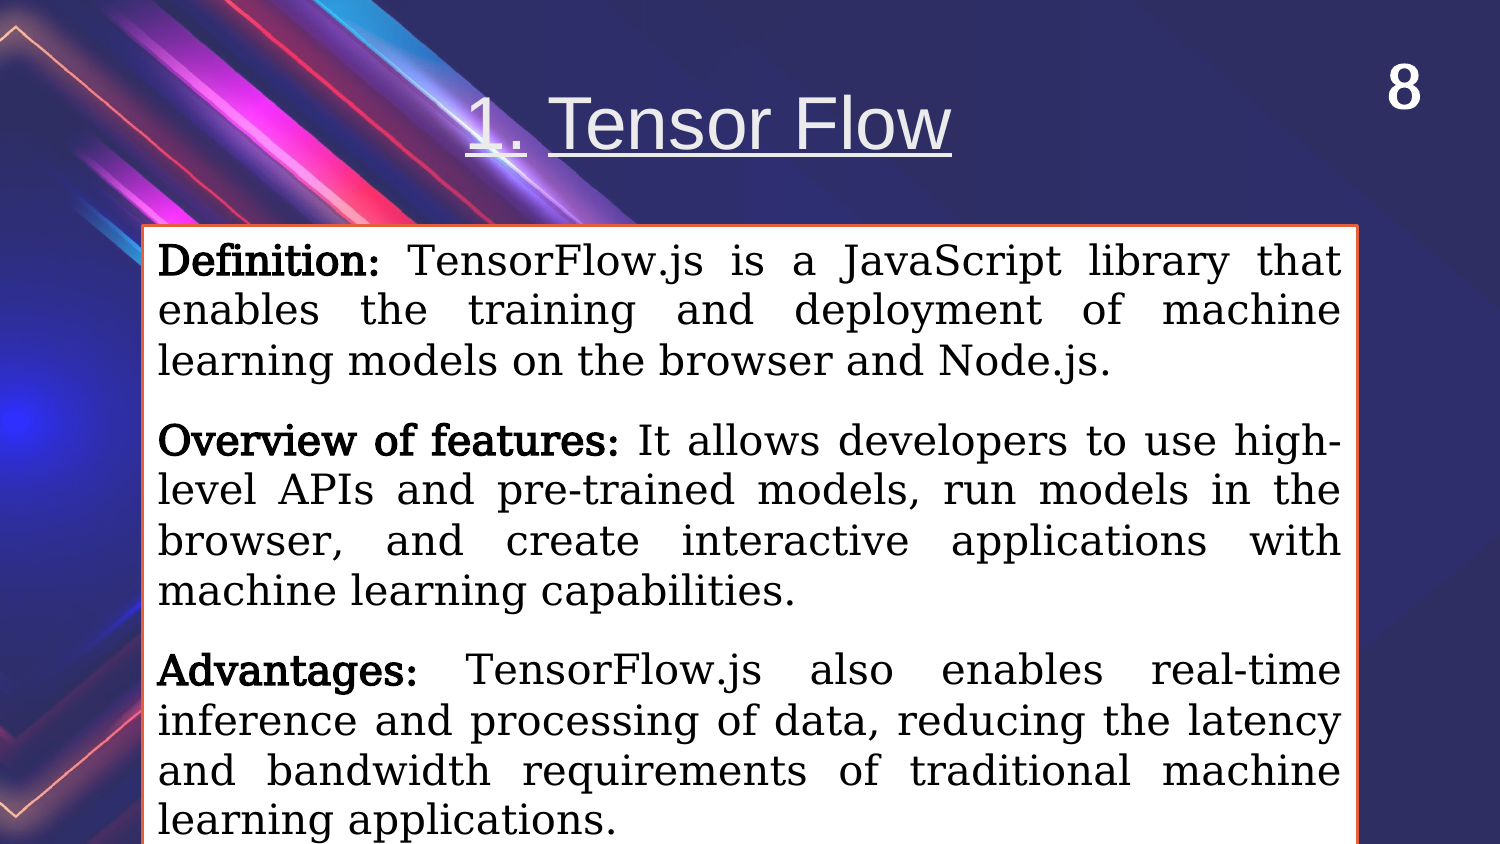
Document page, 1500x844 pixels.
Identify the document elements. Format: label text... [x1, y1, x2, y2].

text_box 1. Tensor Flow [449, 76, 1051, 180]
slide_number ‹#› [1357, 0, 1452, 128]
table_cell Flow of Project [0, 0, 1500, 844]
text_box Definition: TensorFlow.js is a JavaScript library that enables the training and deployment of machine learning models on the browser and Node.js. Overview of features: It allows developers to use high-level APIs and pre-trained models, run models in the browser, and create interactive applications with machine learning capabilities. Advantages: TensorFlow.js also enables real-time inference and processing of data, reducing the latency and bandwidth requirements of traditional machine learning applications. [142, 225, 1358, 844]
